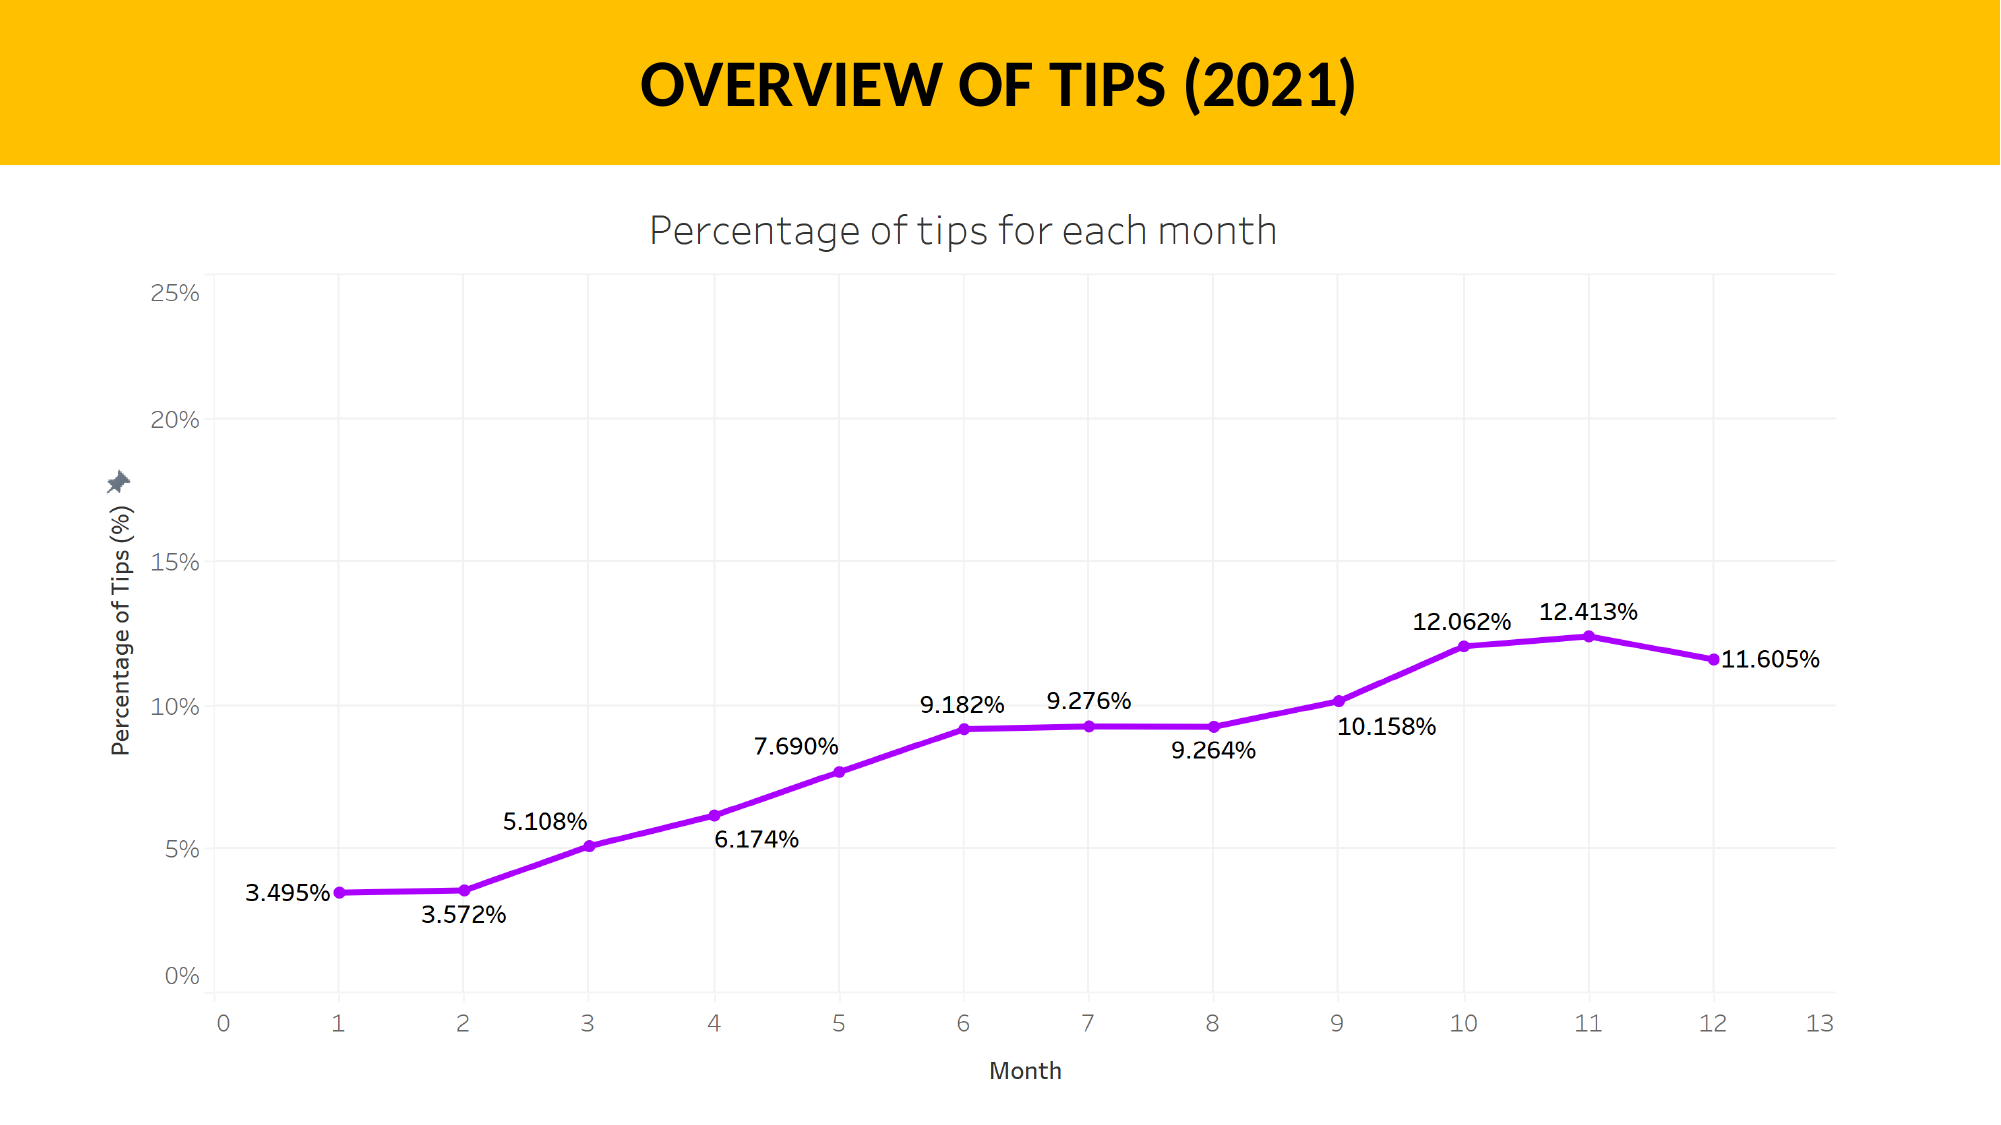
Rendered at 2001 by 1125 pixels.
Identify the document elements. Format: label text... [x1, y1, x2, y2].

picture [93, 198, 1836, 1099]
text_box OVERVIEW OF TIPS (2021) [0, 0, 2000, 165]
